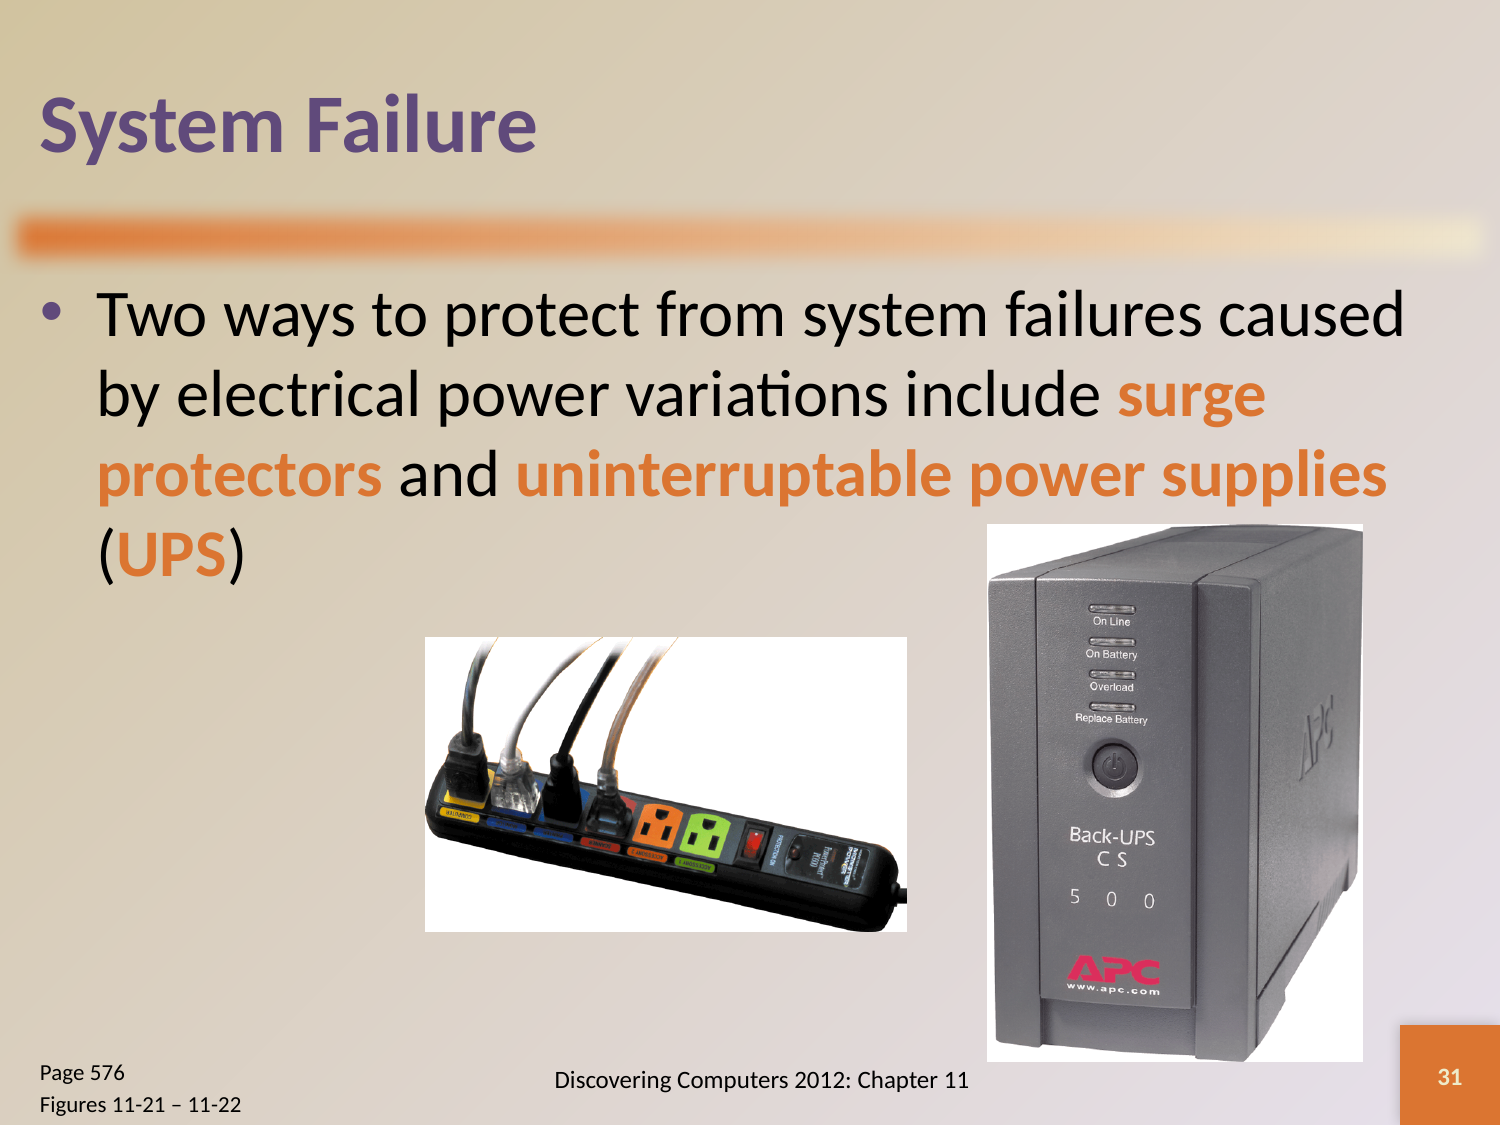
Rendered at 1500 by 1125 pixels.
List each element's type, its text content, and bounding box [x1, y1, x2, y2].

footer Discovering Computers 2012: Chapter 11 [450, 1036, 1075, 1120]
list Page 576 Figures 11-21 – 11-22 [24, 1050, 300, 1125]
slide_number 31 [1400, 1025, 1500, 1125]
title System Failure [24, 24, 1475, 213]
picture [424, 637, 907, 932]
list Two ways to protect from system failures caused by electrical power variations include surge protectors and uninterruptable power supplies (UPS) [24, 262, 1475, 1025]
picture [987, 524, 1363, 1062]
